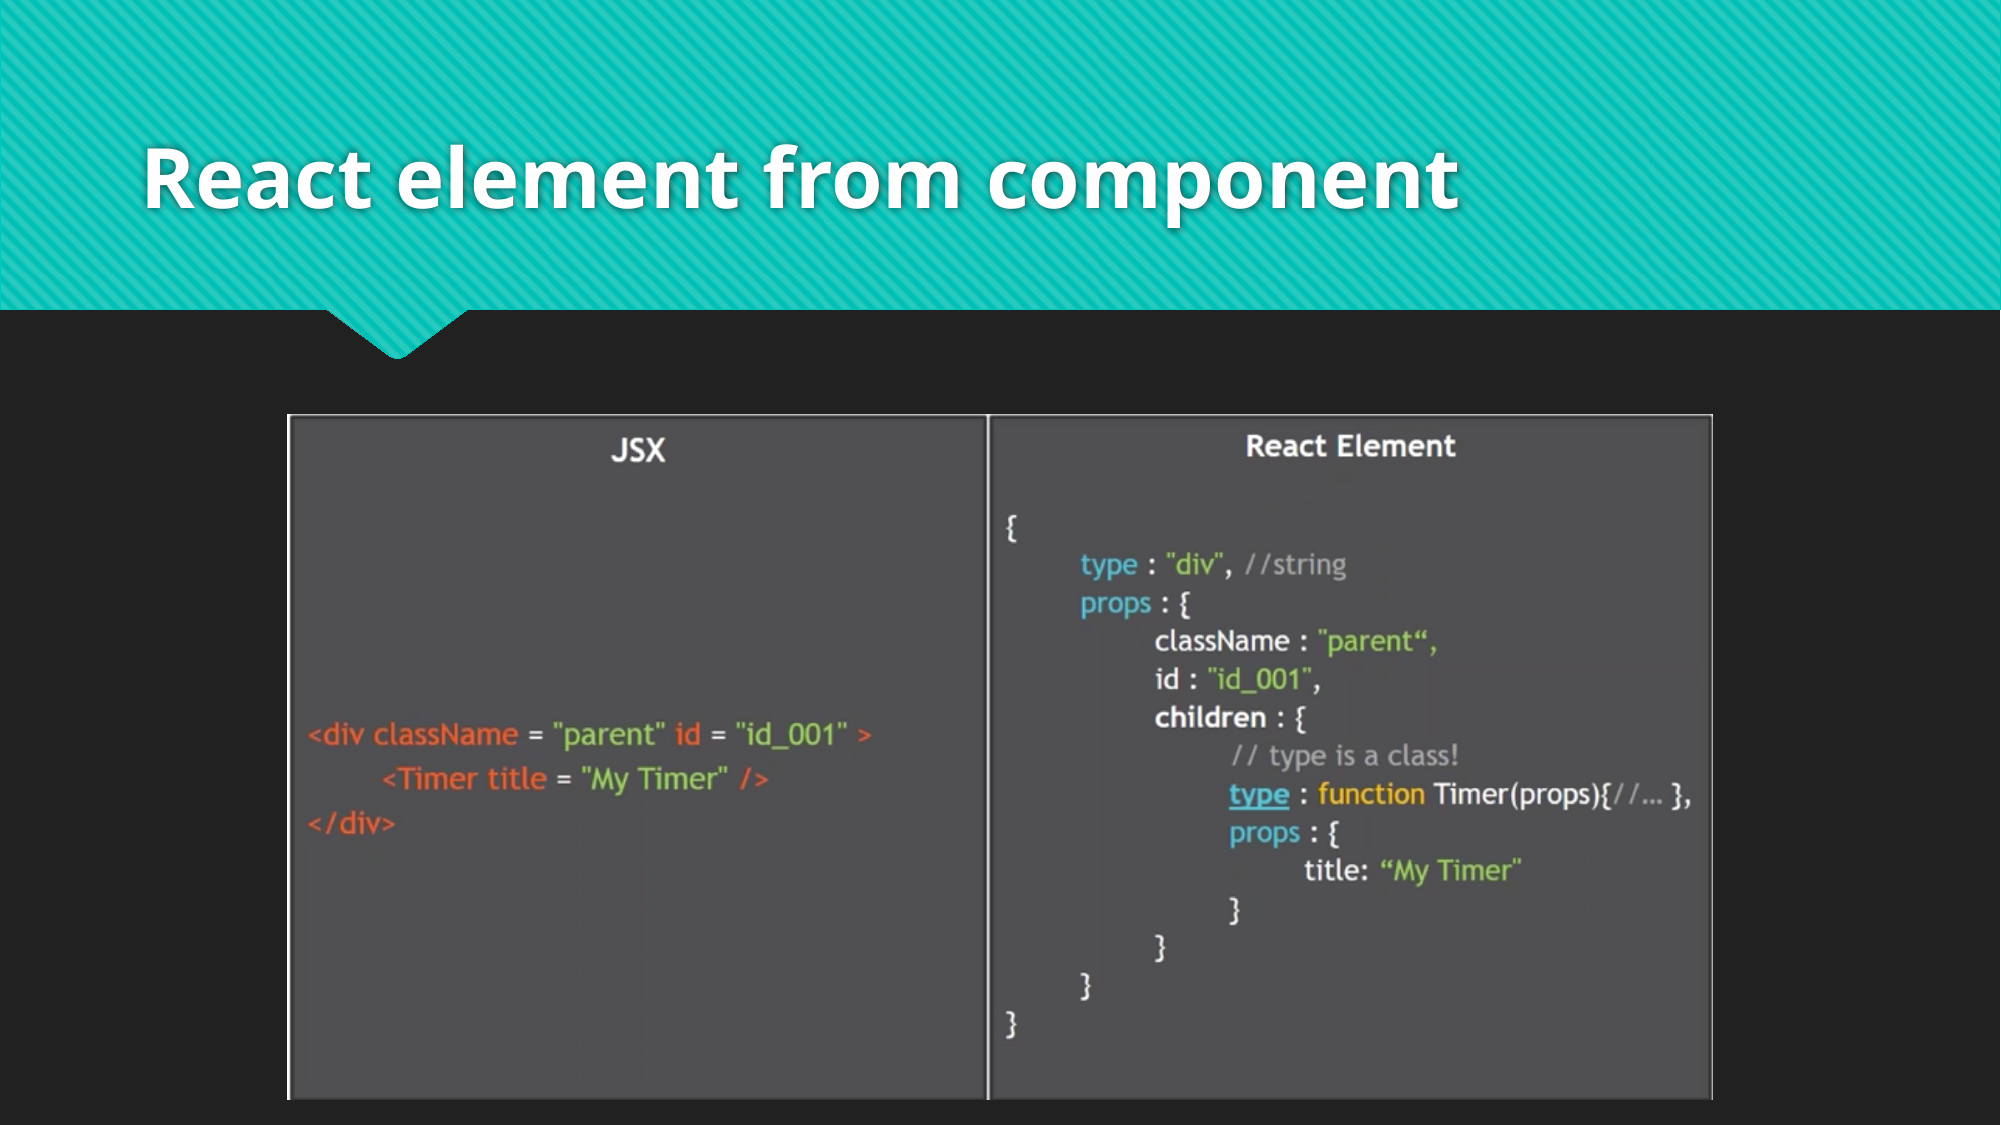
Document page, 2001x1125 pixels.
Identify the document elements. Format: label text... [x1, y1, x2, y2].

picture [287, 414, 1713, 1100]
title React element from component [132, 72, 1868, 234]
picture [1, 0, 2000, 358]
